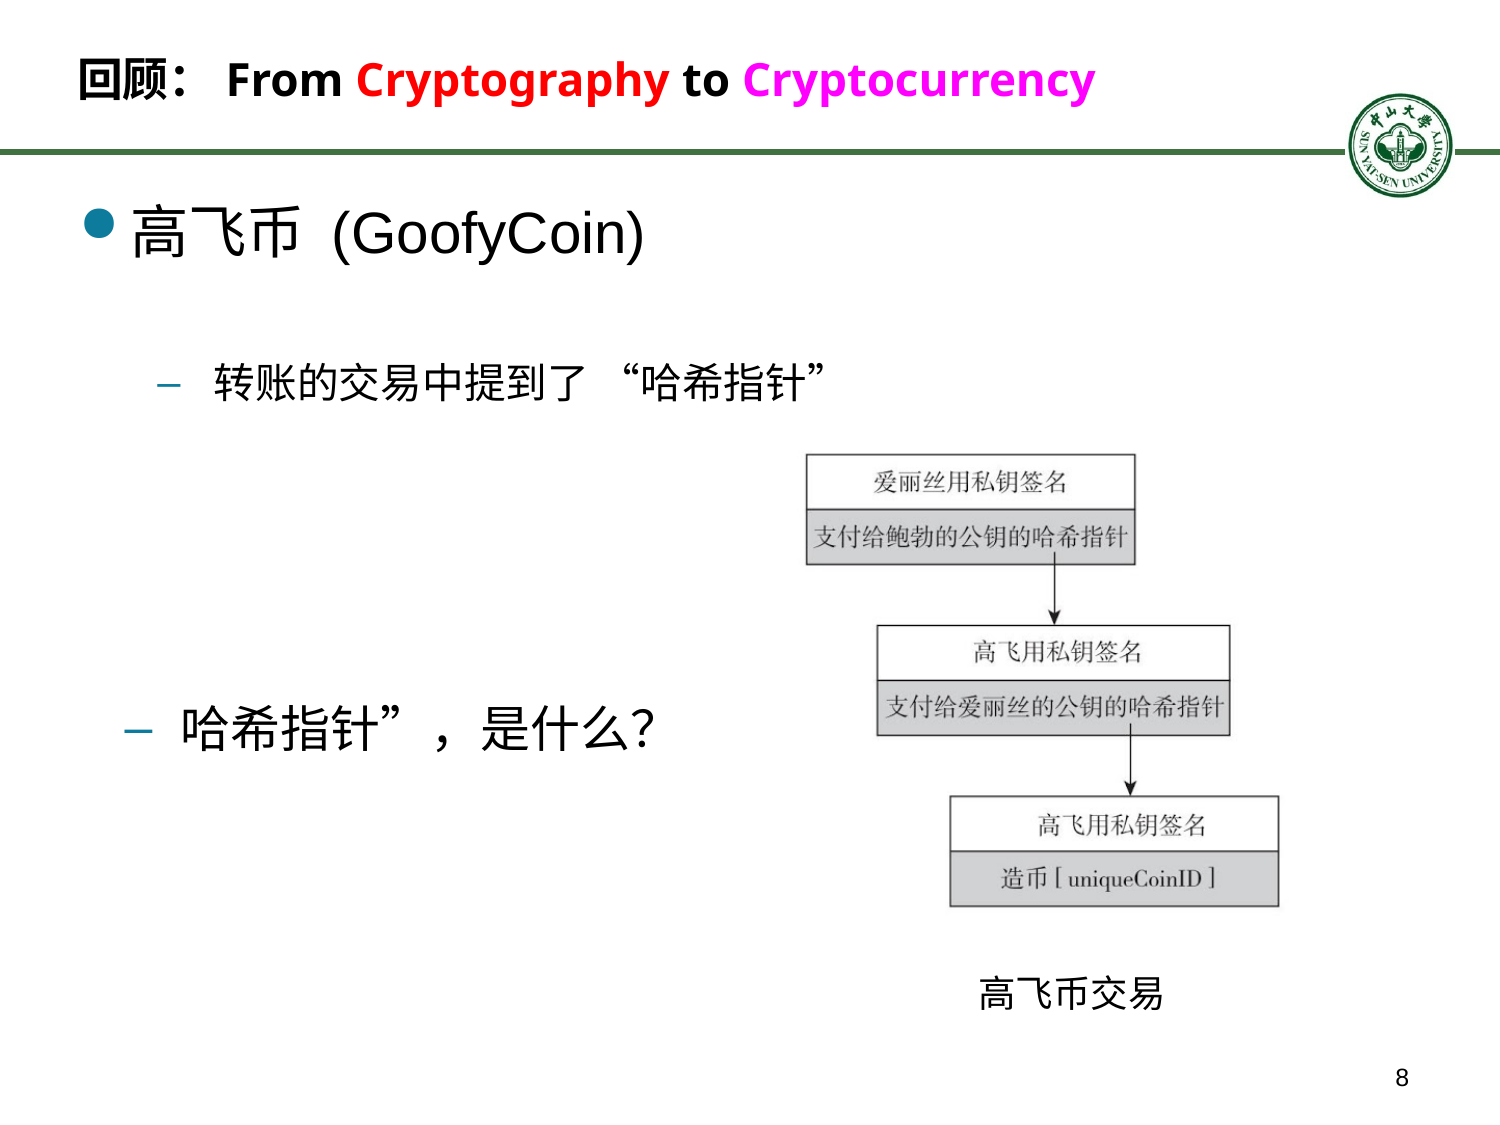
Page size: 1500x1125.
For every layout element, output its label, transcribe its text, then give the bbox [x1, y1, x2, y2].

title 回顾：From Cryptography to Cryptocurrency [62, 24, 1421, 113]
text_box 哈希指针”，是什么？ [34, 627, 896, 993]
list 高飞币 (GoofyCoin) 转账的交易中提到了 “哈希指针” [67, 187, 1432, 503]
picture [781, 433, 1314, 925]
picture [1345, 90, 1455, 200]
text_box 高飞币交易 [963, 962, 1181, 1022]
